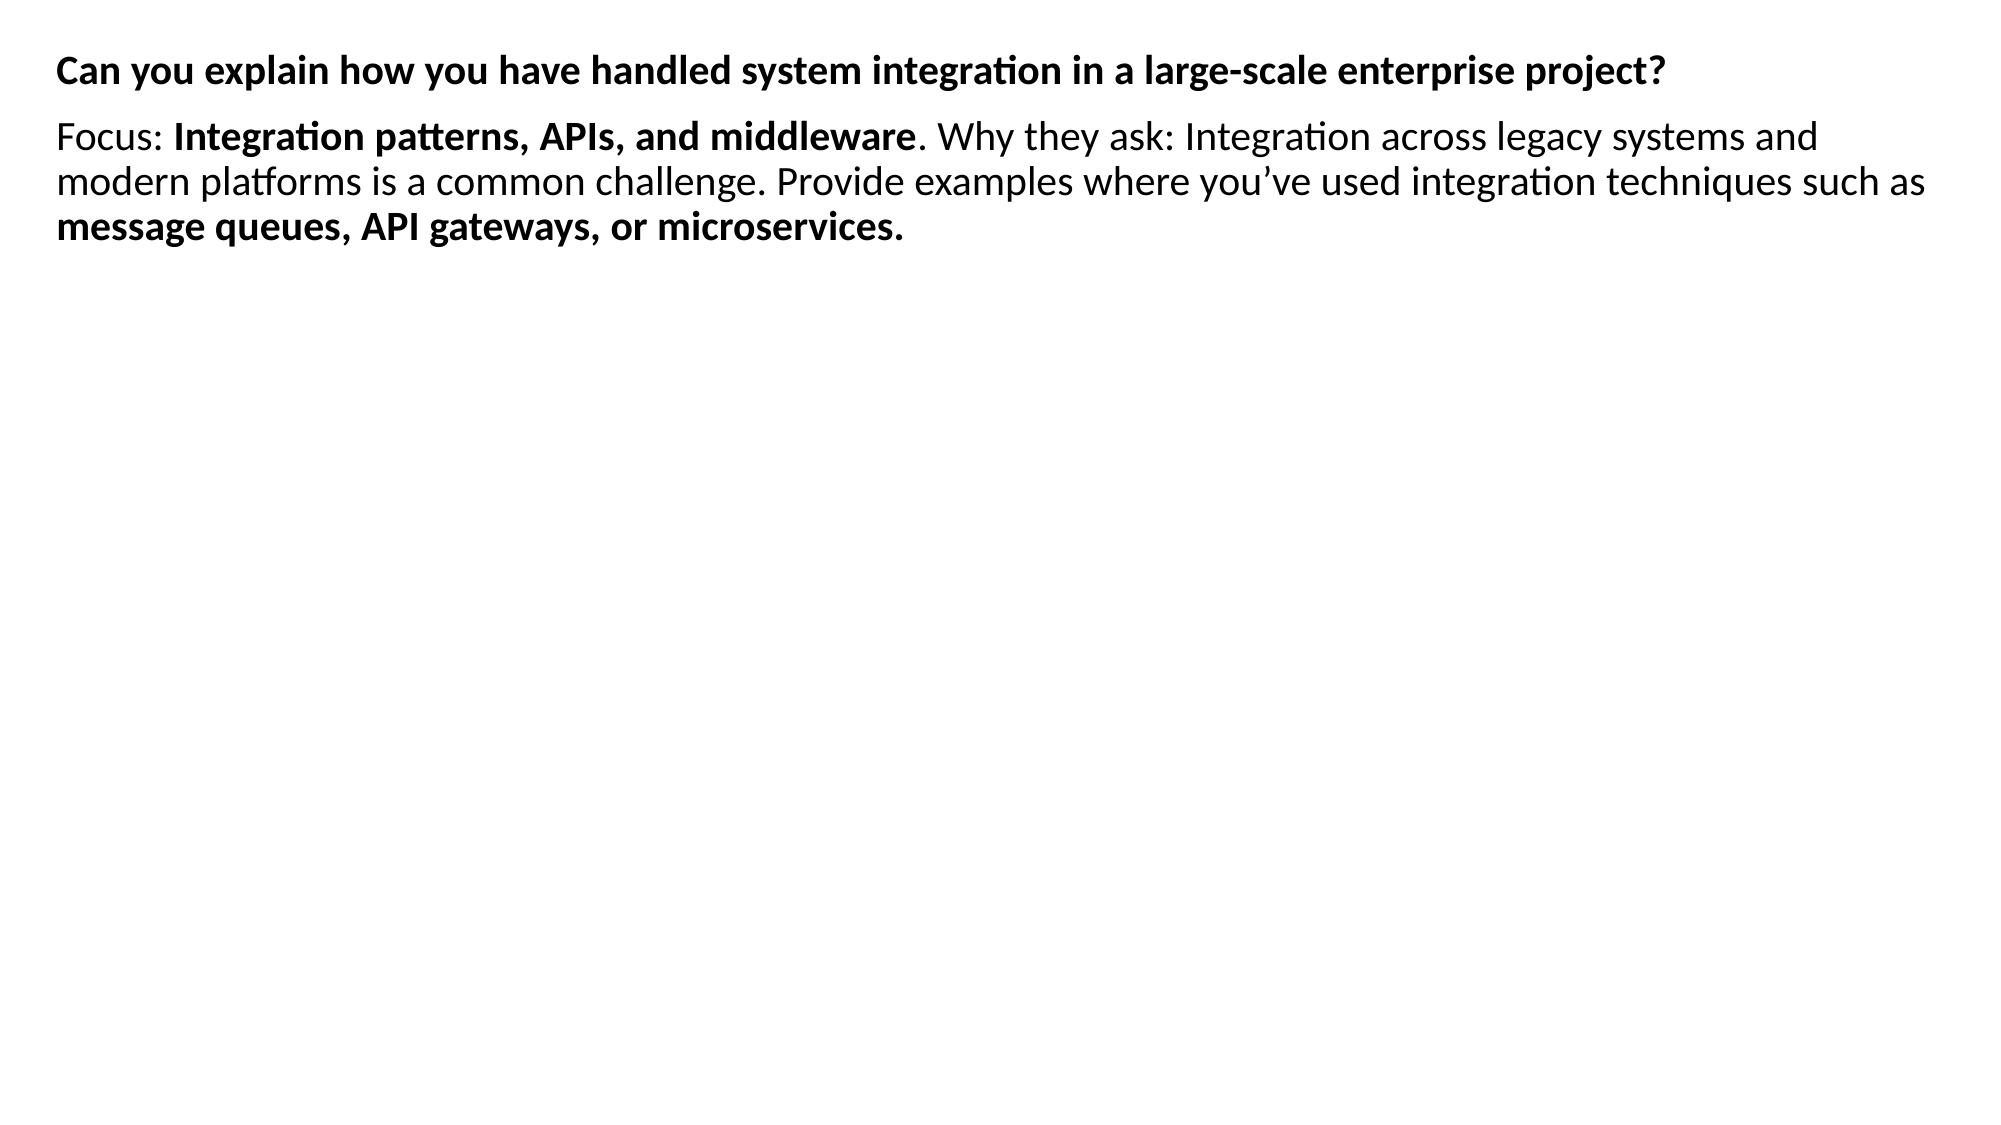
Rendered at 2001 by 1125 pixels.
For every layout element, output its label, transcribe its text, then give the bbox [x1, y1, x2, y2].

list Can you explain how you have handled system integration in a large-scale enterprise project? Focus: Integration patterns, APIs, and middleware. Why they ask: Integration across legacy systems and modern platforms is a common challenge. Provide examples where you’ve used integration techniques such as message queues, API gateways, or microservices. [22, 40, 1949, 292]
